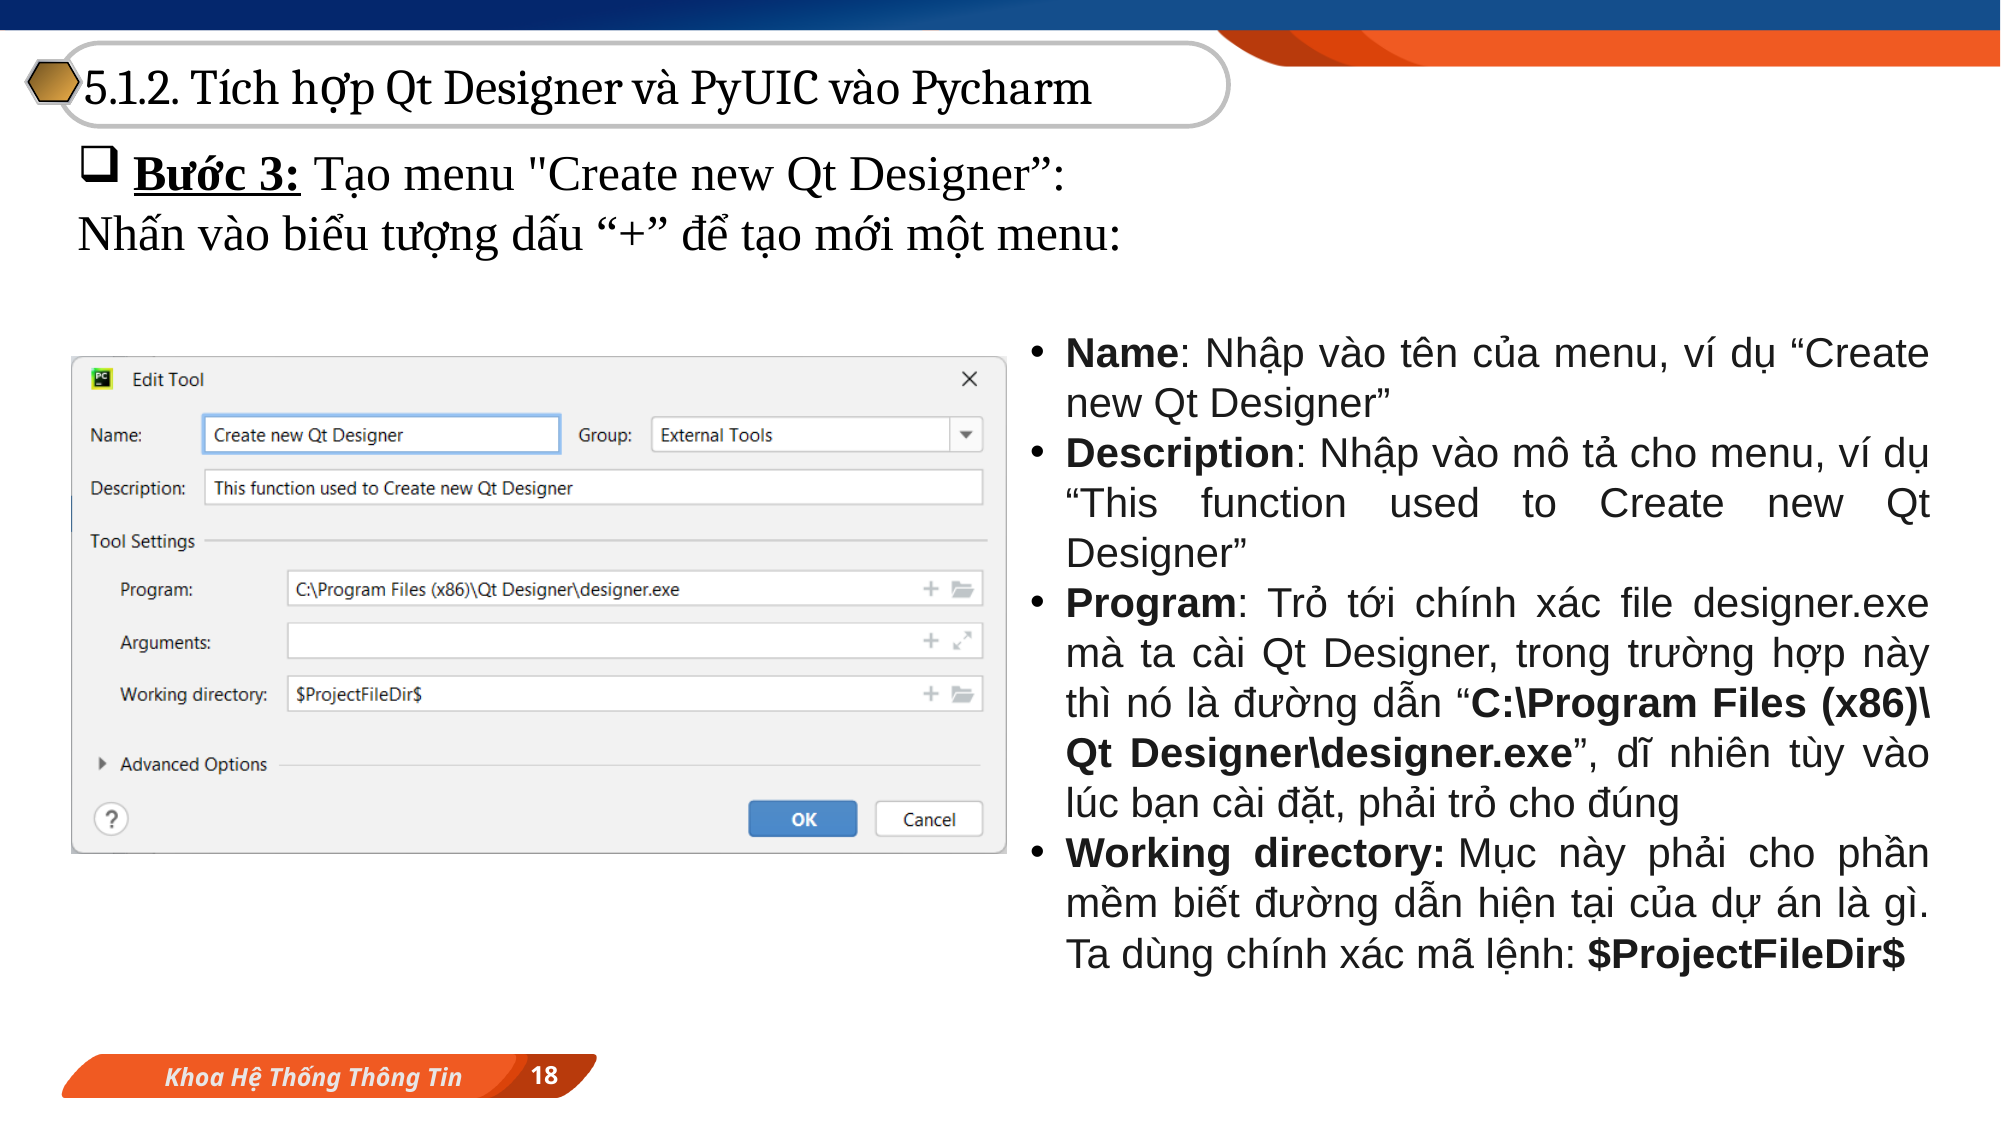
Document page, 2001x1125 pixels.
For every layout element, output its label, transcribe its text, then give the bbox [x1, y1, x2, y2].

footer Khoa Hệ Thống Thông Tin [119, 1054, 508, 1098]
slide_number 18 [508, 1046, 574, 1106]
picture [34, 1017, 624, 1125]
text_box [24, 42, 1229, 127]
picture [70, 356, 1008, 854]
picture [0, 0, 2001, 71]
text_box Bước 3: Tạo menu "Create new Qt Designer”: Nhấn vào biểu tượng dấu “+” để tạo mới một menu: [62, 133, 1917, 448]
text_box Name: Nhập vào tên của menu, ví dụ “Create new Qt Designer” Description: Nhập vào mô tả cho menu, ví dụ “This function used to Create new Qt Designer” Program: Trỏ tới chính xác file designer.exe mà ta cài Qt Designer, trong trường hợp này thì nó là đường dẫn “C:\Program Files (x86)\Qt Designer\designer.exe”, dĩ nhiên tùy vào lúc bạn cài đặt, phải trỏ cho đúng Working directory: Mục này phải cho phần mềm biết đường dẫn hiện tại của dự án là gì. Ta dùng chính xác mã lệnh: $ProjectFileDir$ [1015, 318, 1946, 984]
